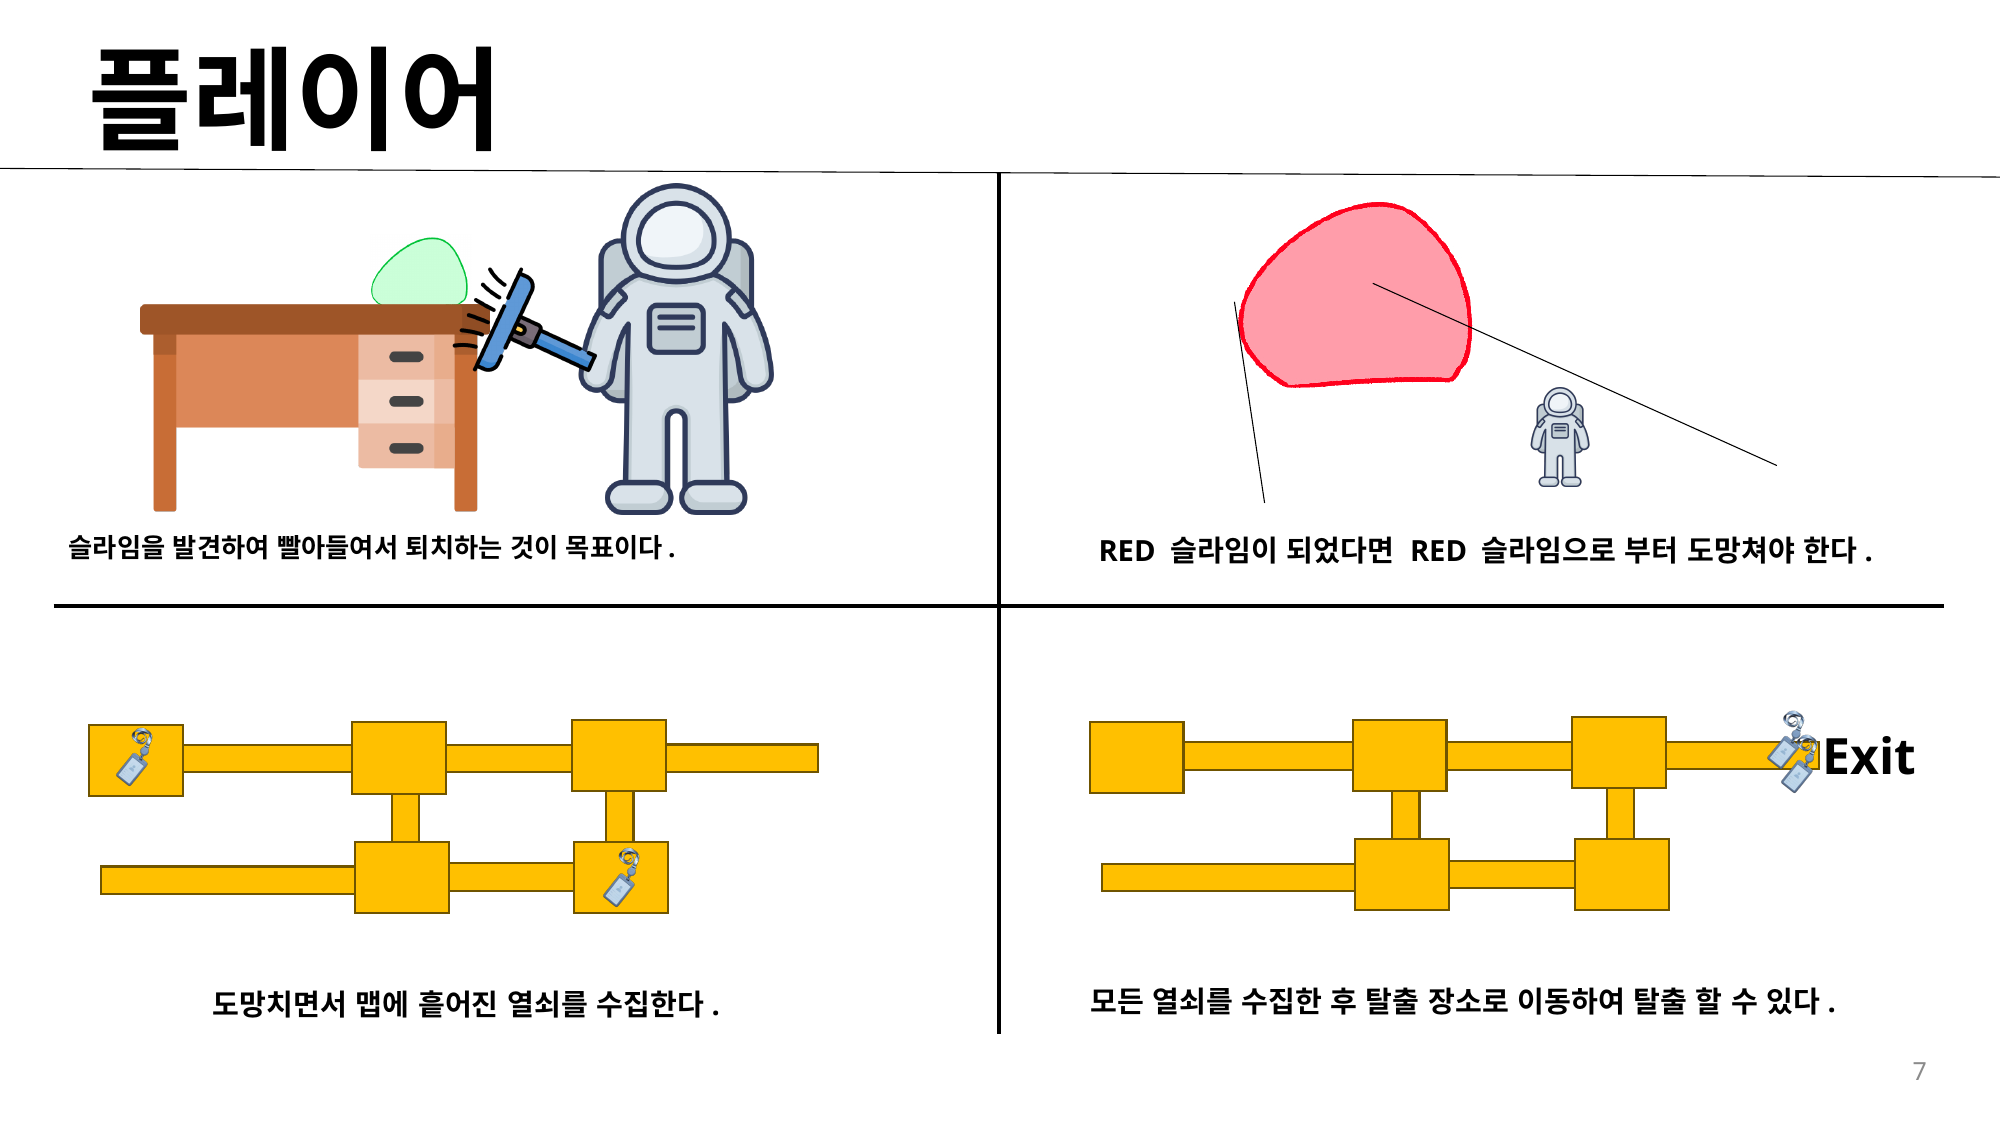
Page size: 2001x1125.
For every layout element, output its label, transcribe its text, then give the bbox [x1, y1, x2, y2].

text_box RED 슬라임이 되었다면 RED 슬라임으로 부터 도망쳐야 한다. [1083, 528, 1935, 597]
text_box [667, 743, 819, 773]
text_box [354, 841, 450, 914]
text_box [100, 865, 354, 895]
text_box [1606, 789, 1635, 838]
text_box [391, 795, 420, 841]
text_box [1571, 716, 1667, 789]
text_box [1185, 741, 1352, 771]
text_box [184, 744, 351, 773]
text_box [1089, 721, 1185, 794]
text_box [1391, 792, 1421, 838]
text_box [1372, 283, 1777, 466]
text_box [1352, 719, 1448, 792]
picture [588, 842, 655, 910]
text_box 모든 열쇠를 수집한 후 탈출 장소로 이동하여 탈출 할 수 있다. [1075, 980, 1945, 1051]
text_box [573, 841, 669, 914]
text_box [571, 719, 667, 792]
text_box [1101, 863, 1354, 892]
text_box 플레이어 [73, 21, 518, 172]
list 슬라임을 발견하여 빨아들여서 퇴치하는 것이 목표이다. [490, 527, 952, 571]
text_box [447, 744, 571, 773]
picture [139, 183, 842, 583]
text_box [1354, 838, 1450, 911]
text_box 도망치면서 맵에 흩어진 열쇠를 수집한다. [197, 982, 812, 1042]
list 슬라임을 발견하여 빨아들여서 퇴치하는 것이 목표이다. [53, 527, 139, 571]
text_box [1450, 860, 1574, 889]
picture [1510, 466, 1610, 487]
text_box [1574, 838, 1670, 911]
slide_number 7 [1491, 1042, 1942, 1103]
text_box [1234, 301, 1265, 503]
picture [1752, 705, 1833, 796]
text_box [450, 862, 573, 892]
text_box [605, 792, 635, 841]
text_box Exit [1819, 717, 1947, 792]
text_box [88, 724, 184, 797]
text_box [1448, 741, 1571, 771]
picture [100, 722, 168, 789]
text_box [1667, 741, 1752, 770]
text_box [351, 721, 447, 795]
picture [1225, 184, 1502, 403]
